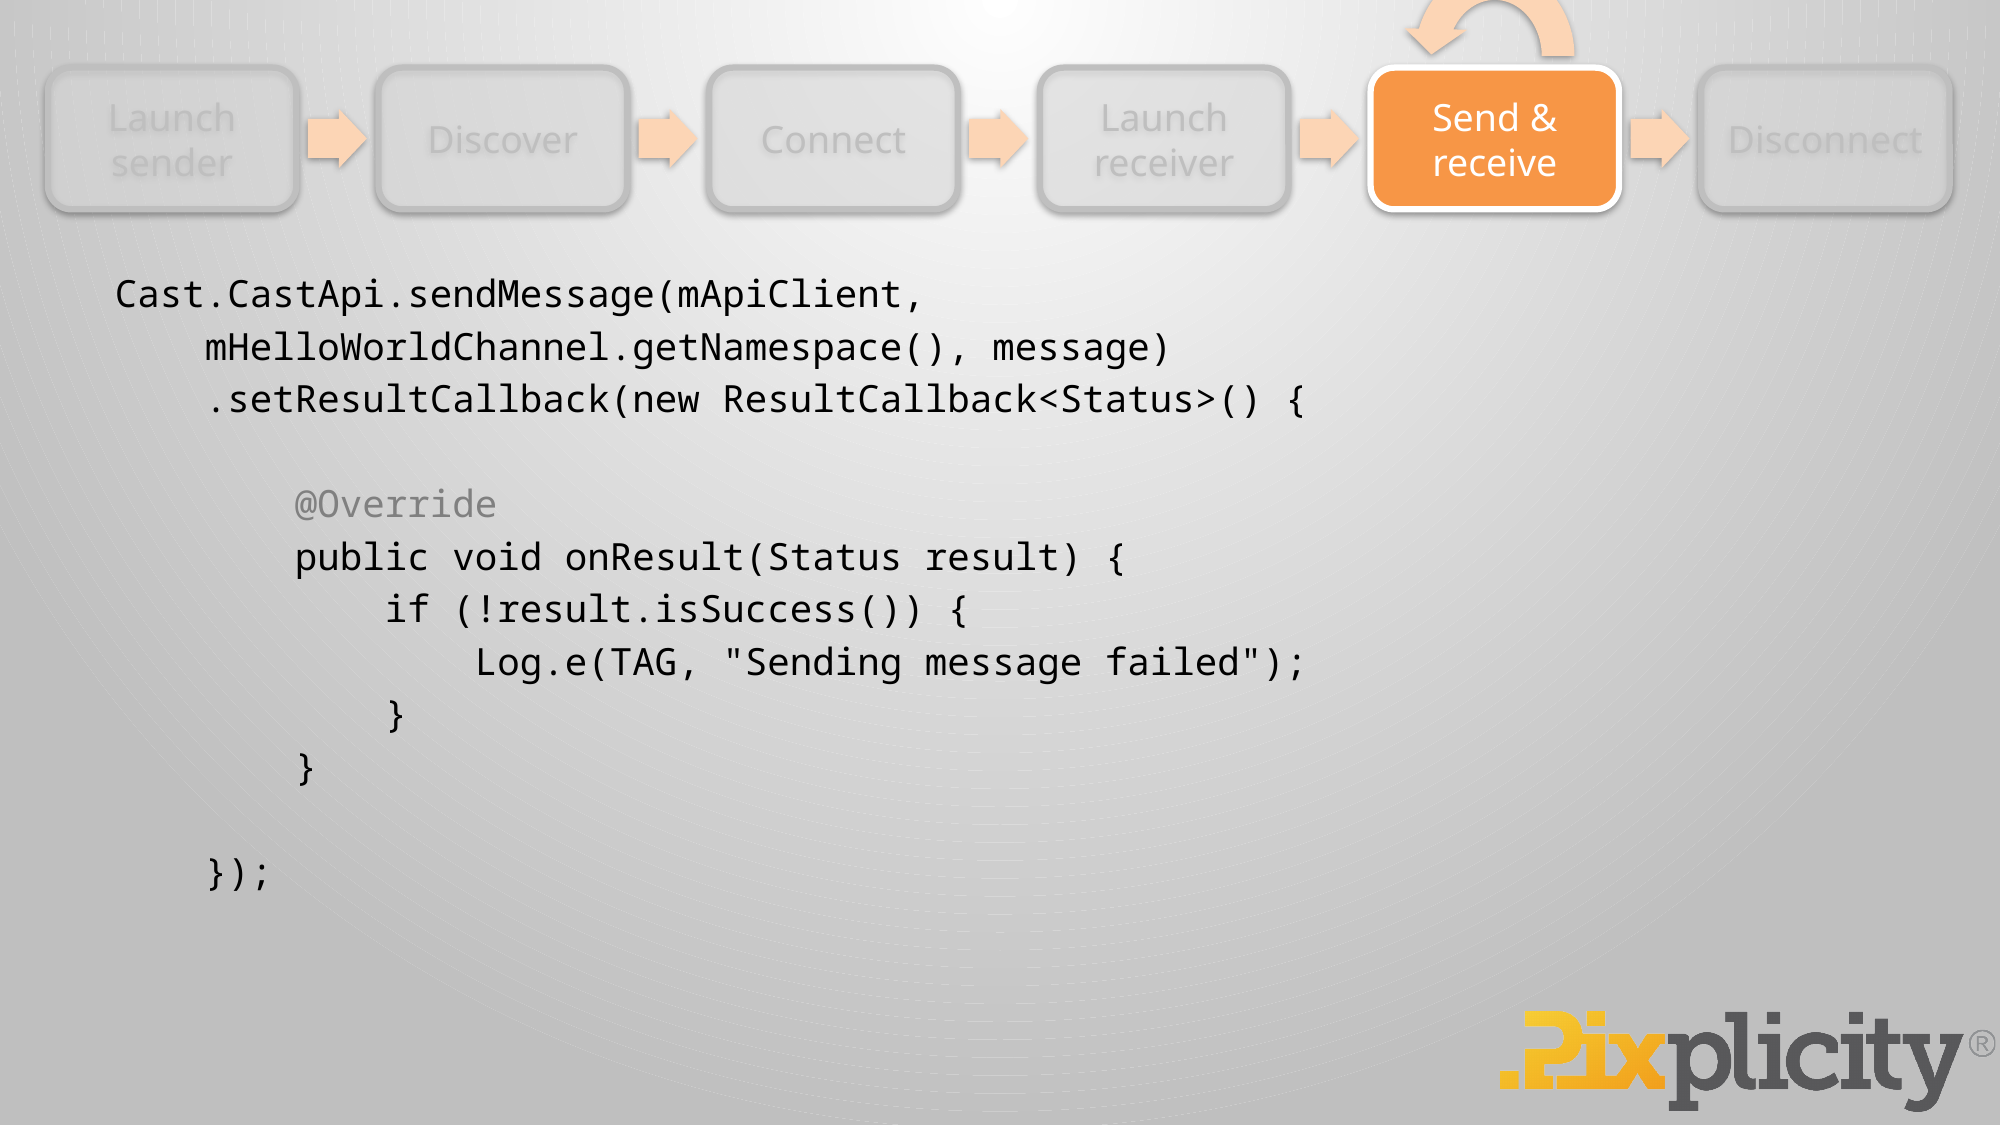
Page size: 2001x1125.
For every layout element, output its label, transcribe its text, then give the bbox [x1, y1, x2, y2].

list Cast.CastApi.sendMessage(mApiClient, mHelloWorldChannel.getNamespace(), message) .setResultCallback(new ResultCallback<Status>() { @Override public void onResult(Status result) { if (!result.isSuccess()) { Log.e(TAG, "Sending message failed"); } } }); [99, 262, 1900, 1005]
picture [1500, 1011, 1996, 1112]
